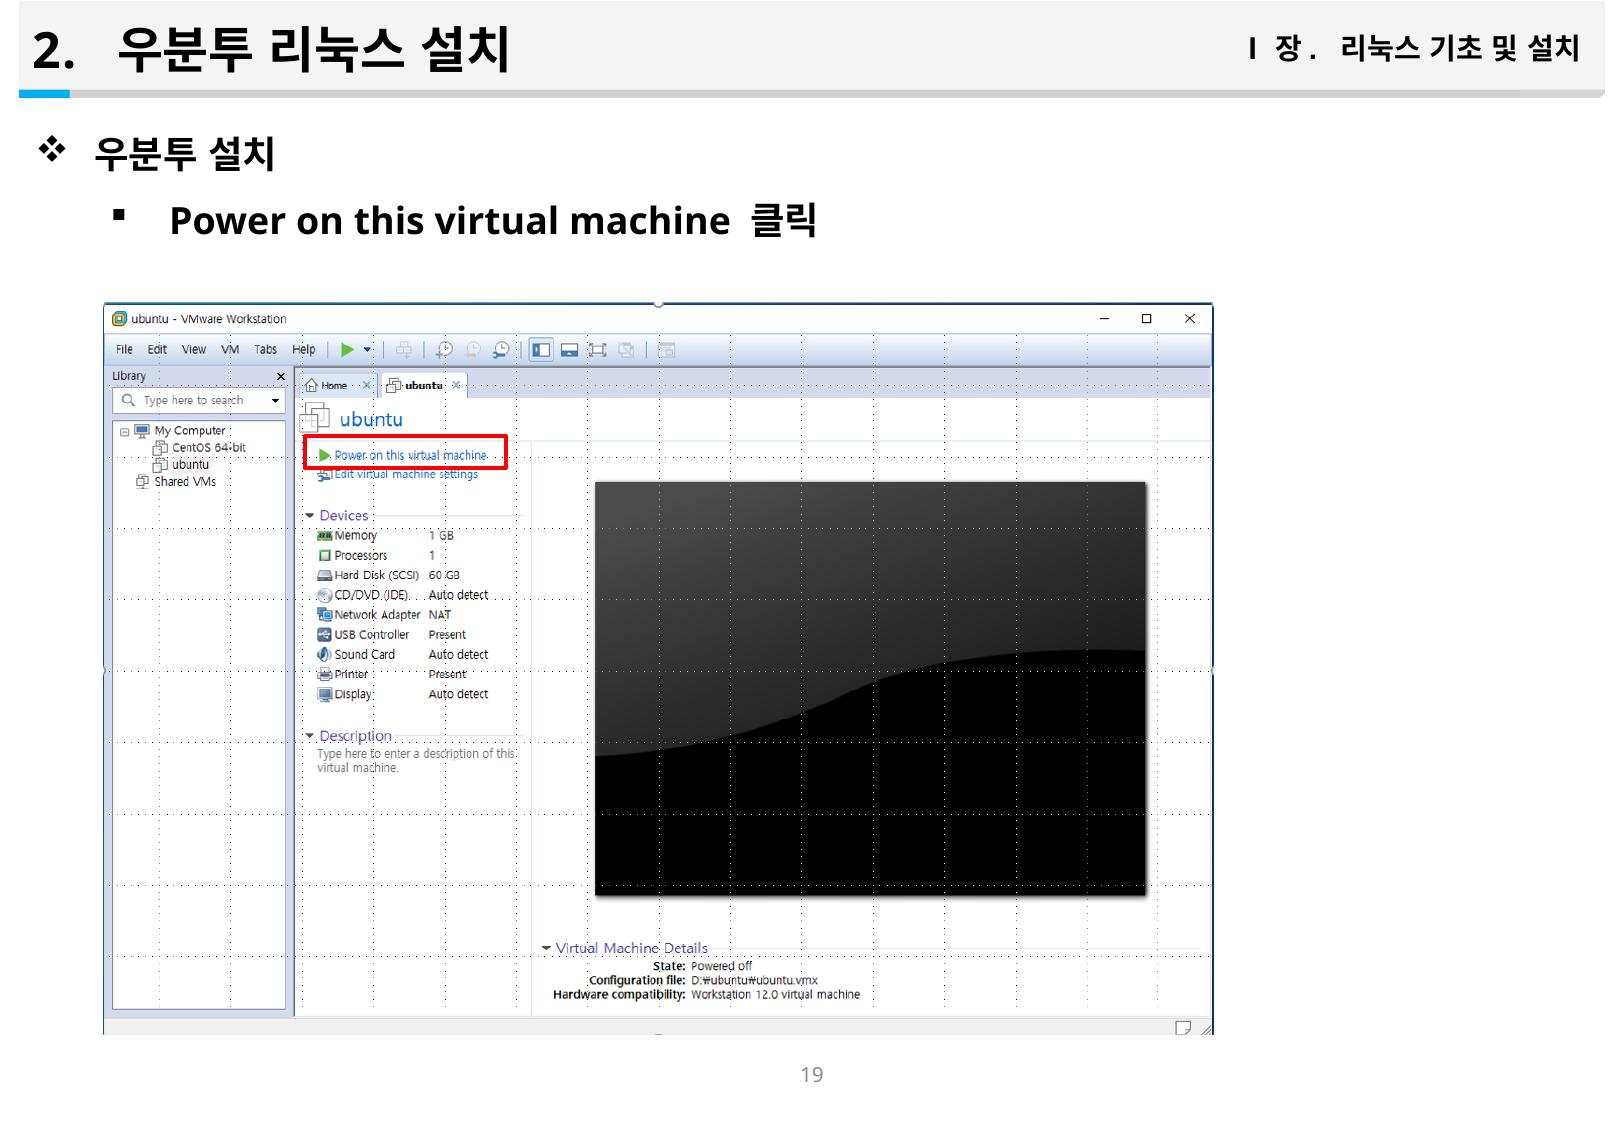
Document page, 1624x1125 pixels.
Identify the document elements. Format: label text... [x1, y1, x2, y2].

text_box Ⅰ장. 리눅스 기초 및 설치 [1223, 22, 1597, 73]
list 우분투 리눅스 설치 [17, 11, 1167, 85]
picture [19, 1, 1605, 98]
picture [102, 302, 1214, 1035]
slide_number 18 [622, 1045, 1002, 1106]
text_box 우분투 설치 Power on this virtual machine 클릭 [20, 124, 1602, 250]
